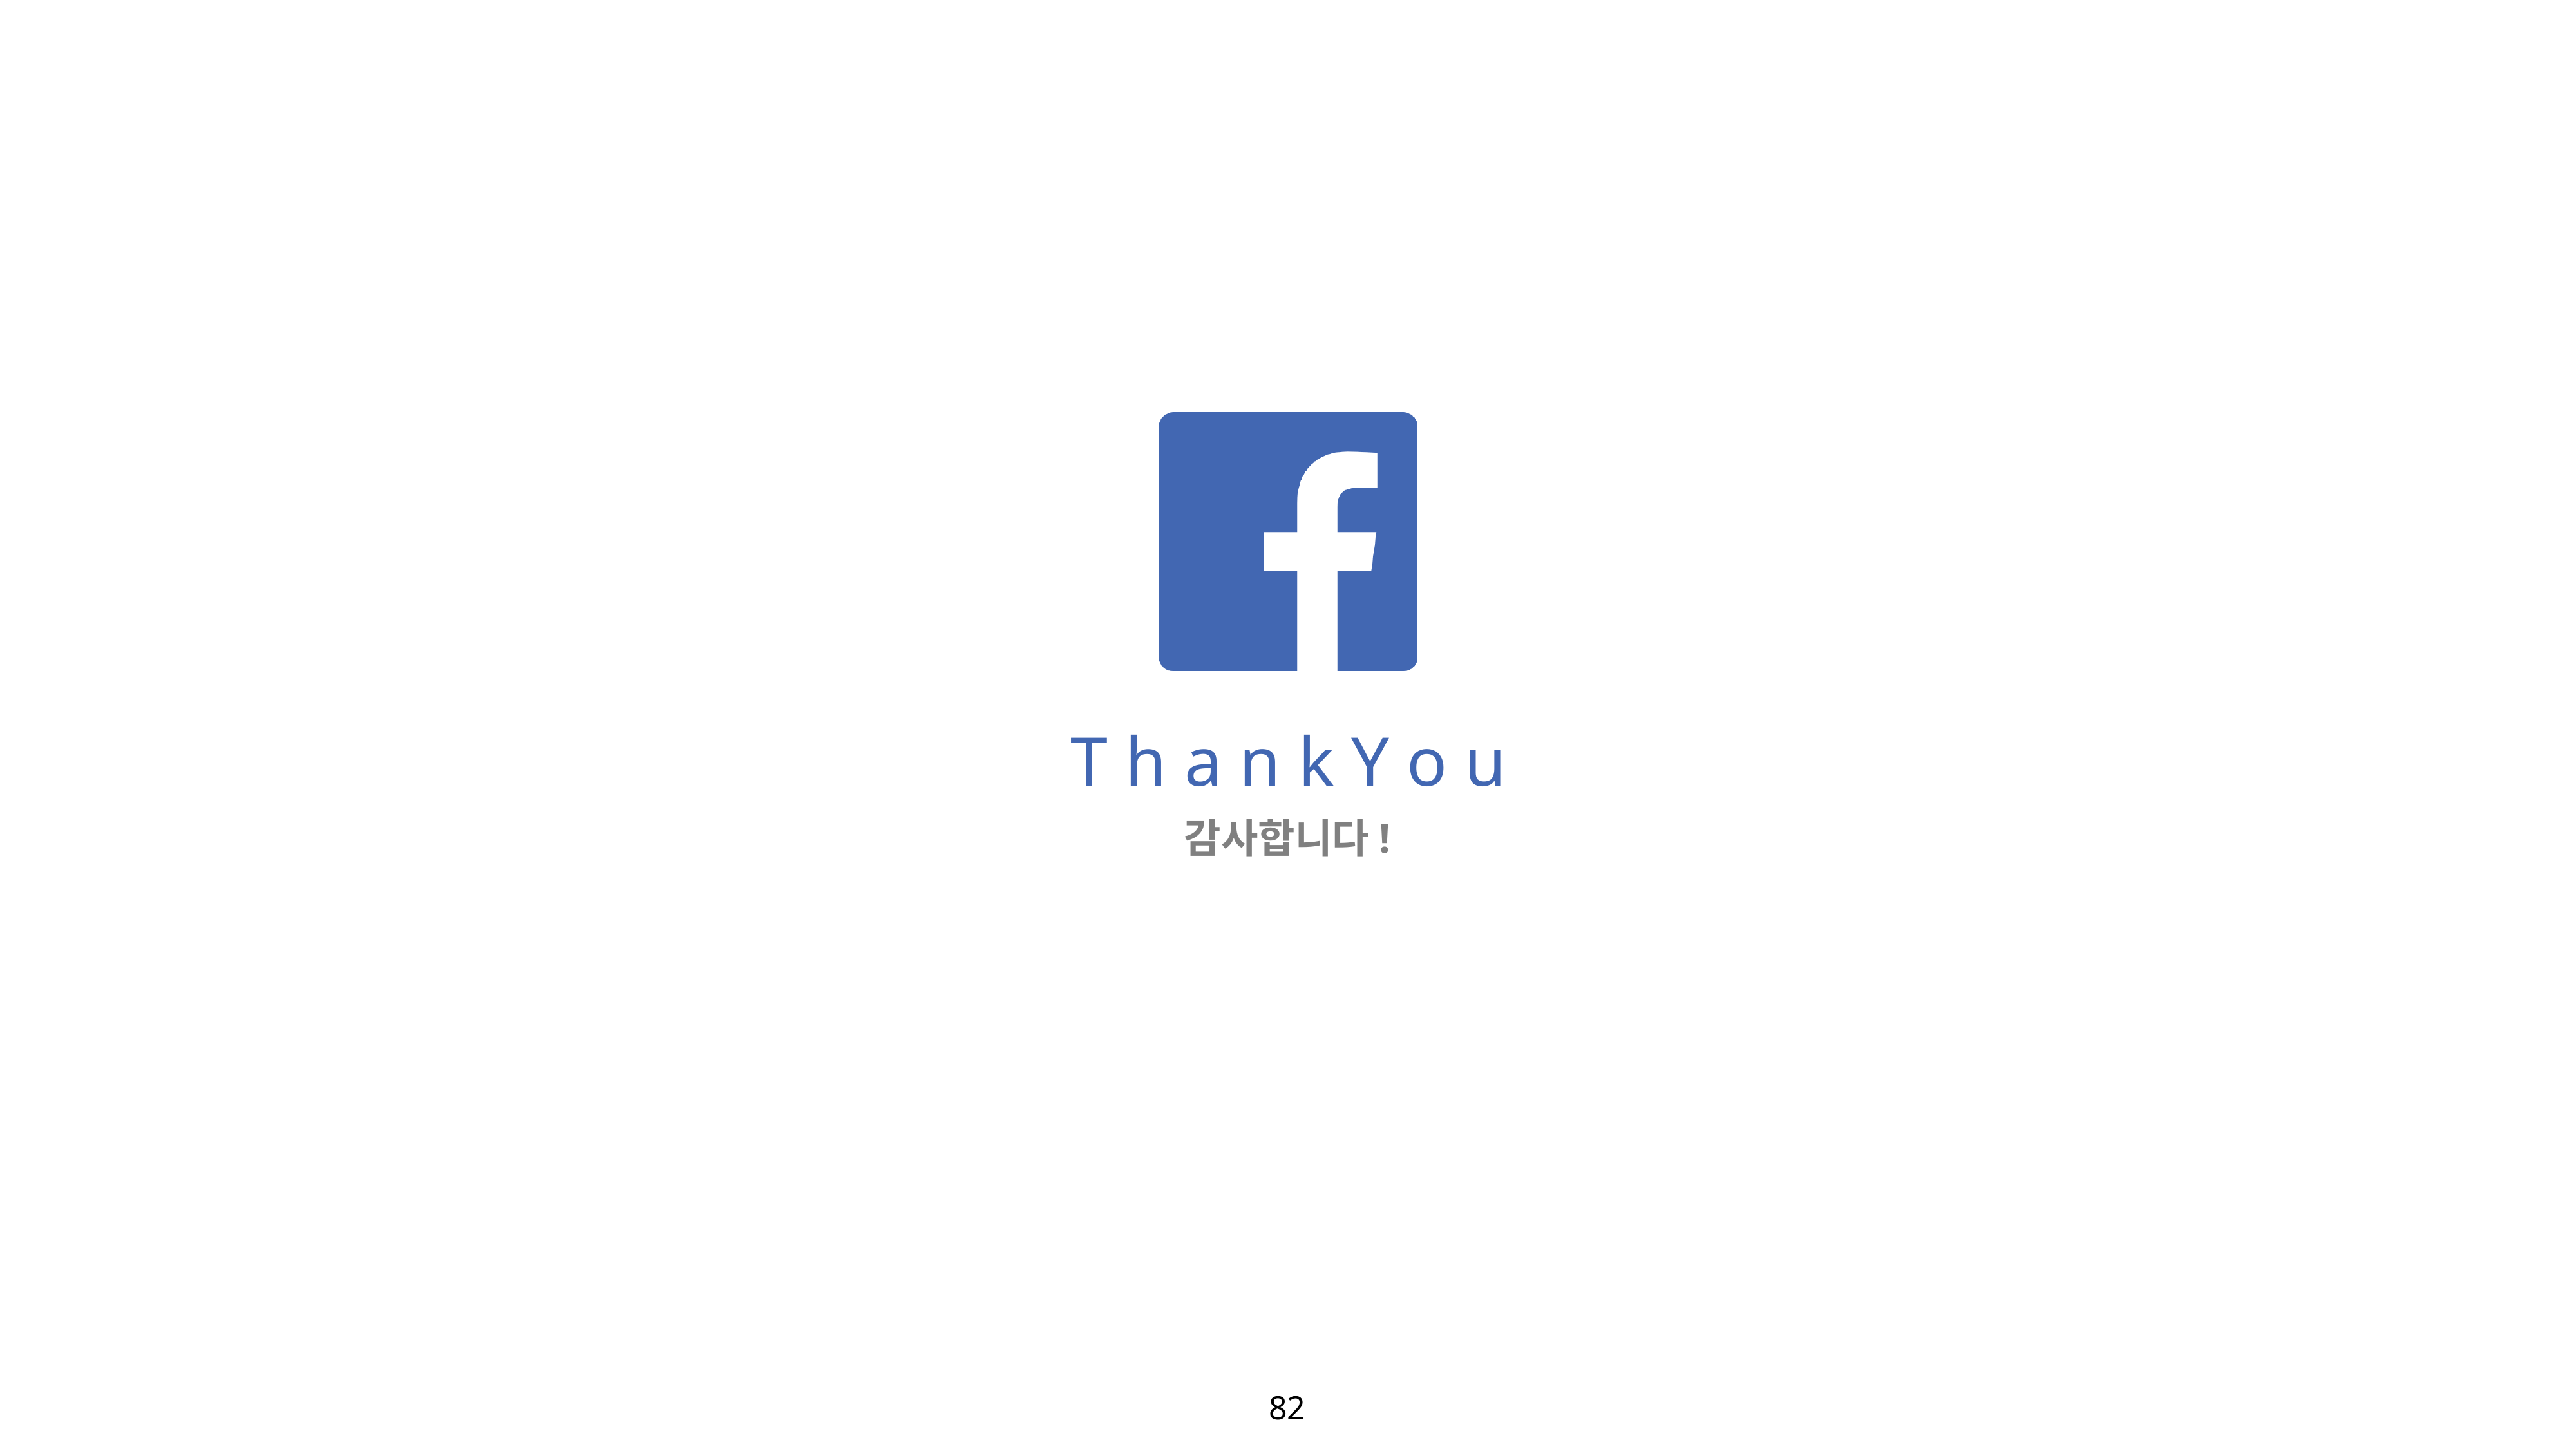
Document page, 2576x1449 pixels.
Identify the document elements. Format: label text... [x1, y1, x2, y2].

text_box T h a n k Y o u [1065, 714, 1512, 805]
text_box 감사합니다! [1179, 807, 1396, 866]
picture [1158, 412, 1418, 672]
slide_number 82 [1263, 1381, 1312, 1431]
